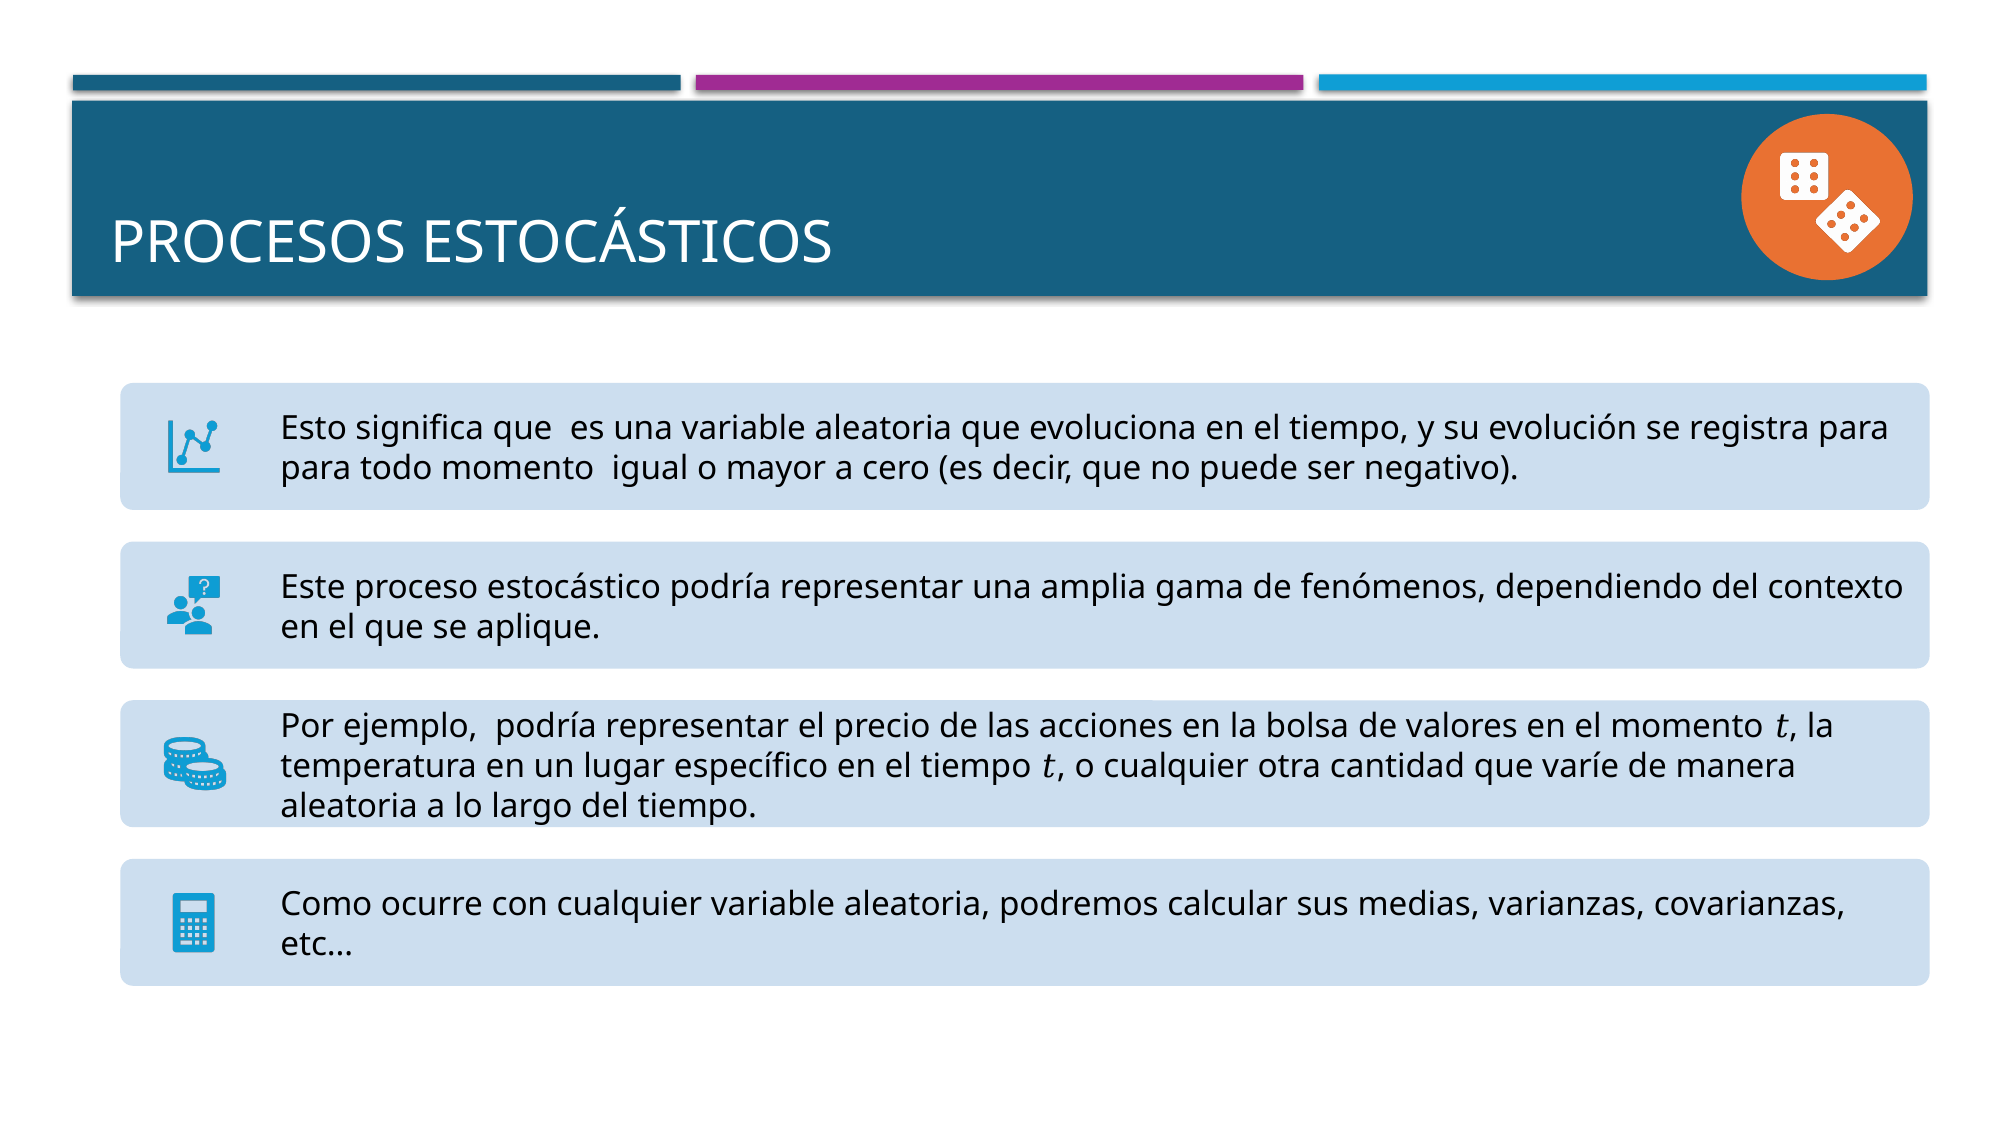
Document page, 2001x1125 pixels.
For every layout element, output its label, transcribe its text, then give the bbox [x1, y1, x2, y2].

picture [158, 570, 229, 640]
title PROCESOS ESTOCÁSTICOS [95, 115, 1737, 282]
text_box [1740, 113, 1914, 281]
picture [158, 411, 229, 482]
picture [158, 728, 229, 799]
picture [158, 887, 229, 958]
